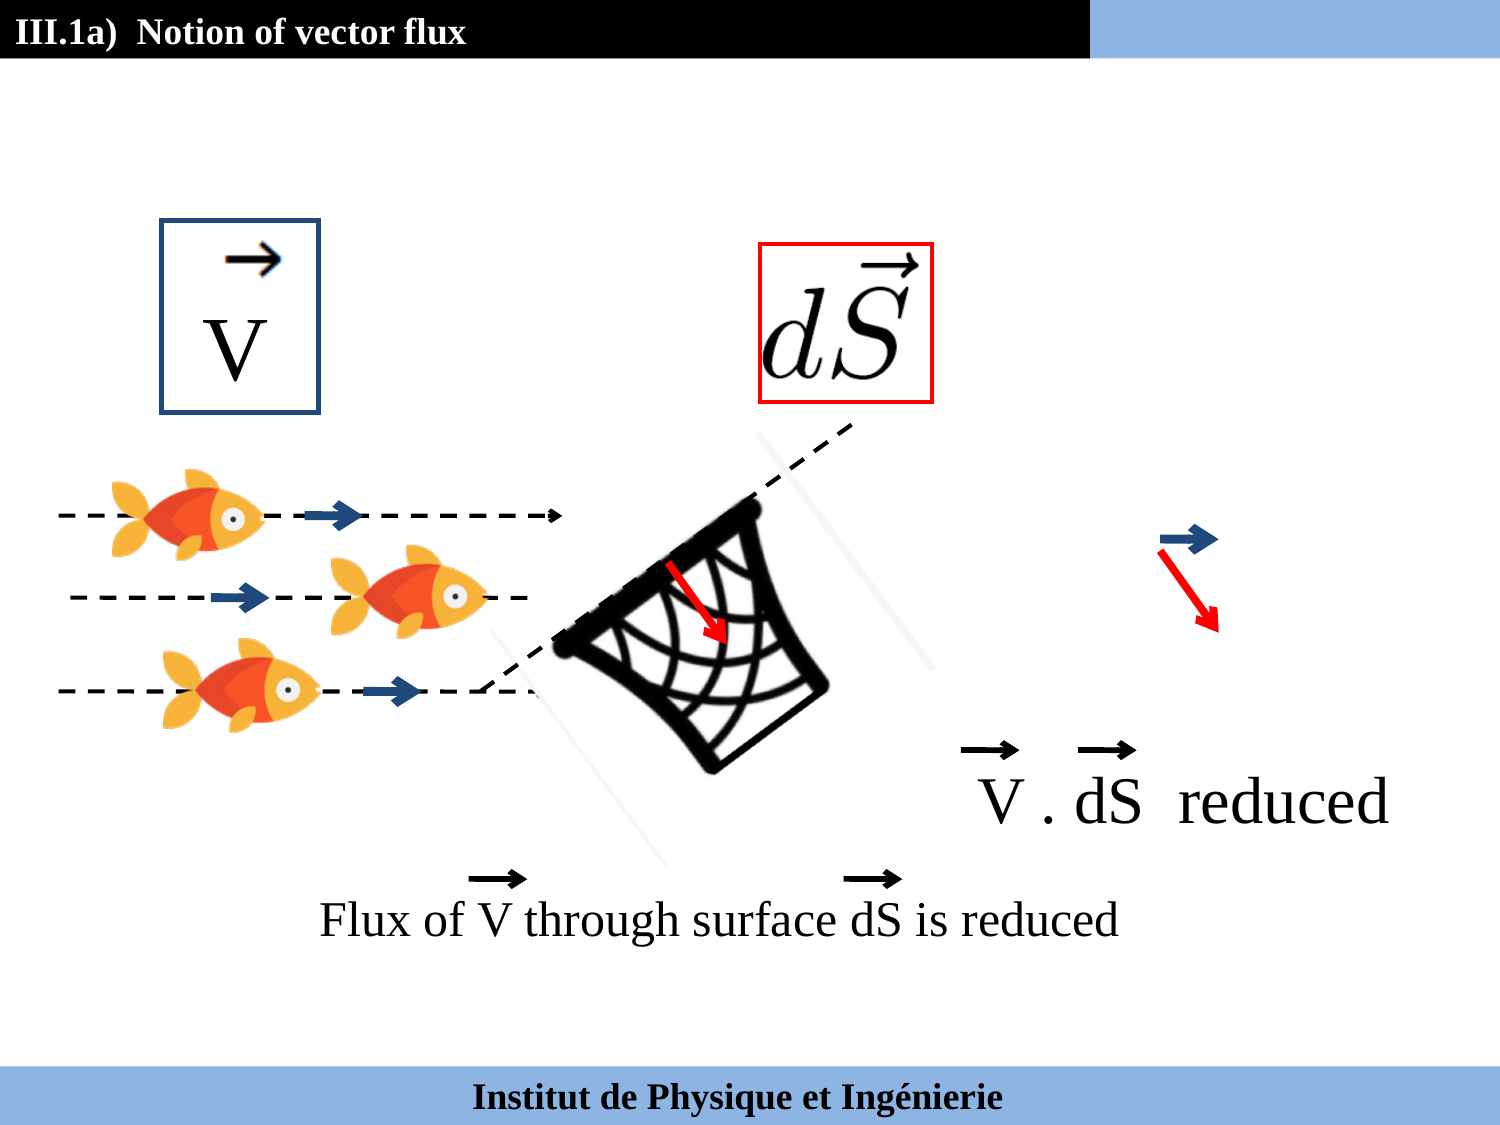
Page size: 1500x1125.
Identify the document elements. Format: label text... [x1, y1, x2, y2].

text_box [785, 0, 1395, 60]
text_box [1028, 1064, 1500, 1125]
picture [761, 245, 931, 401]
text_box [1092, 0, 1500, 61]
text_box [655, 573, 739, 633]
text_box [163, 222, 317, 411]
text_box III.1a) Notion of vector flux [0, 0, 785, 60]
picture [163, 605, 323, 765]
text_box V . dS reduced [962, 749, 1423, 845]
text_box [1148, 562, 1231, 622]
picture [331, 513, 480, 671]
text_box Flux of V through surface dS is reduced [304, 878, 1136, 954]
text_box [0, 1064, 400, 1125]
text_box Institut de Physique et Ingénierie [400, 1064, 1028, 1125]
picture [111, 438, 266, 593]
picture [535, 500, 935, 867]
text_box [480, 421, 856, 692]
